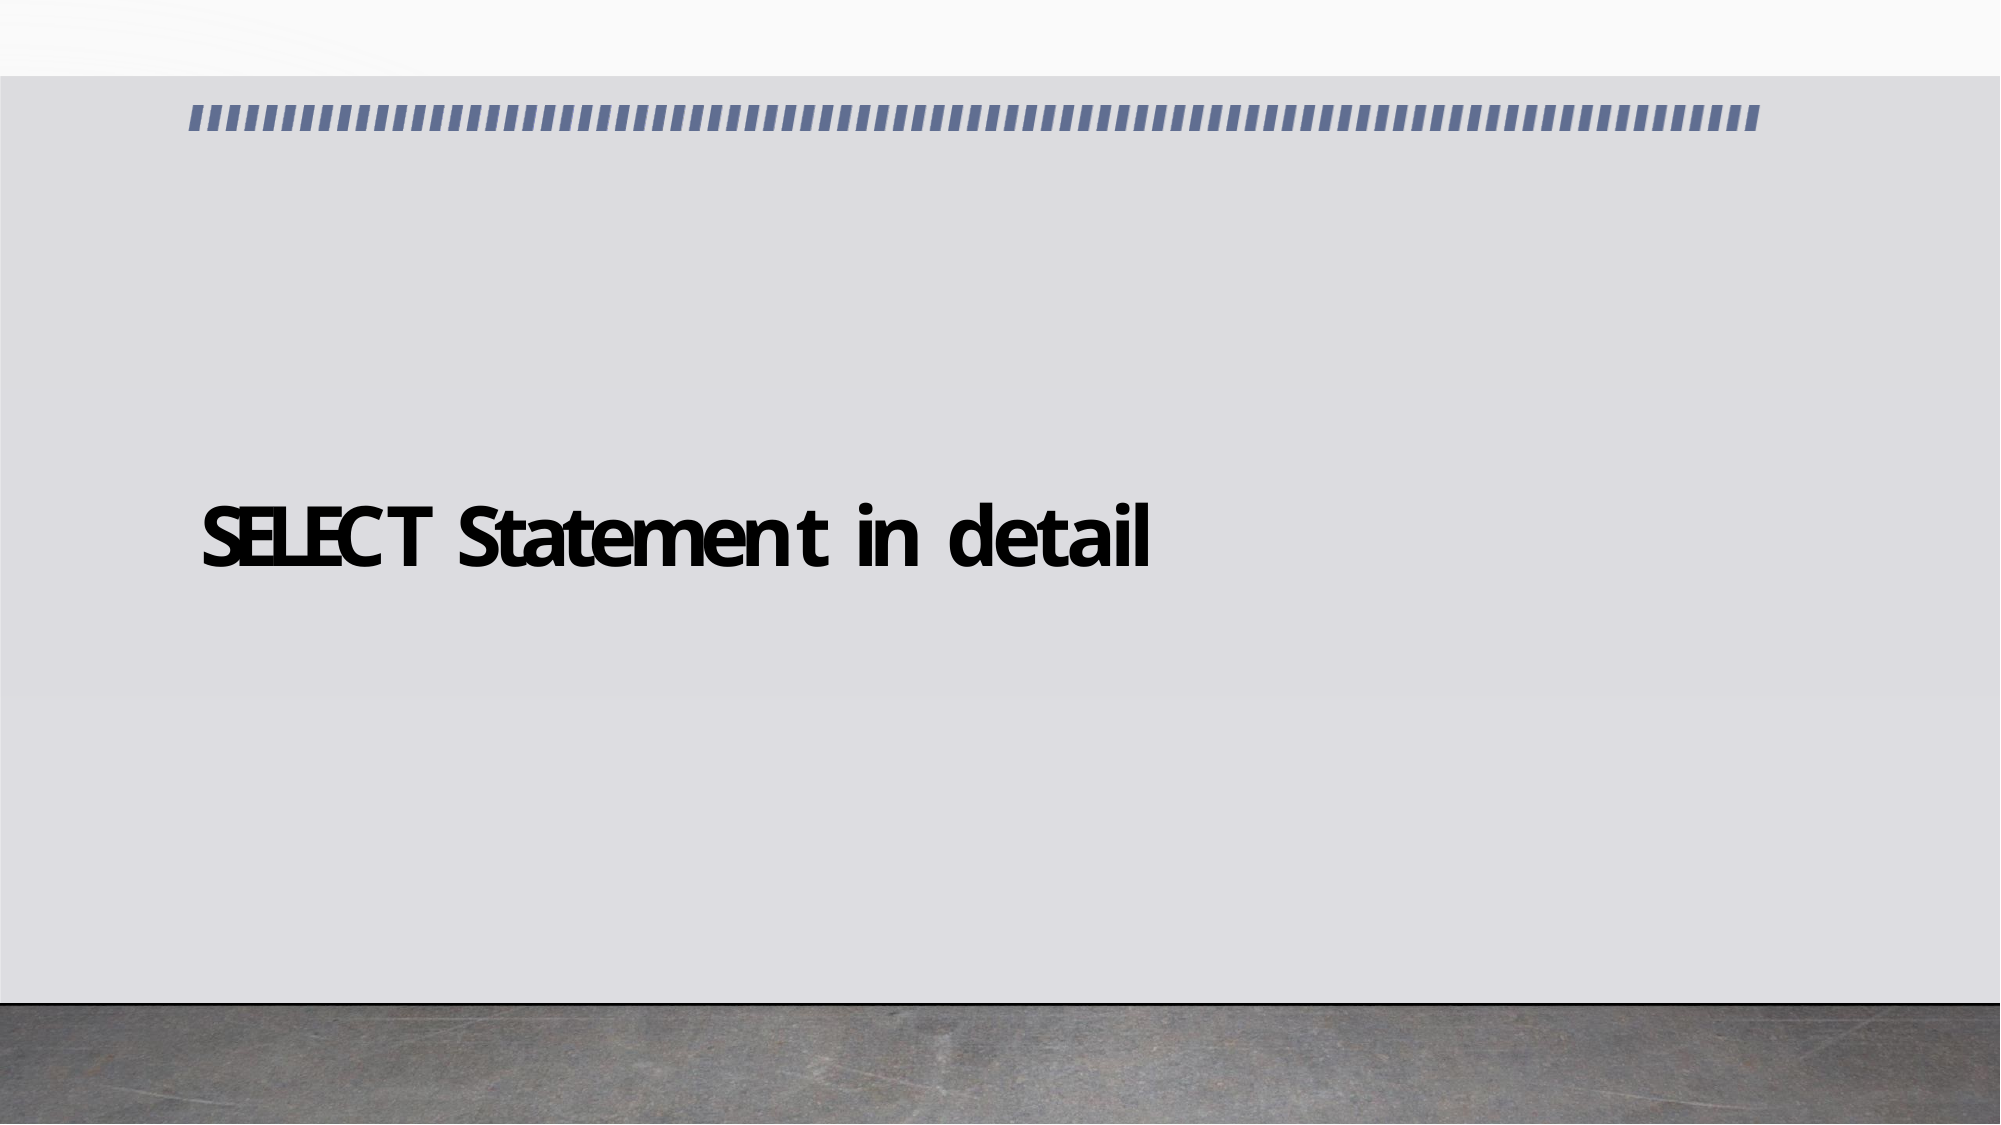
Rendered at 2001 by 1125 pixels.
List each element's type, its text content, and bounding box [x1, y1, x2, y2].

picture [0, 1006, 2000, 1125]
title SELECT Statement in detail [198, 481, 1246, 672]
picture [0, 0, 2000, 1003]
